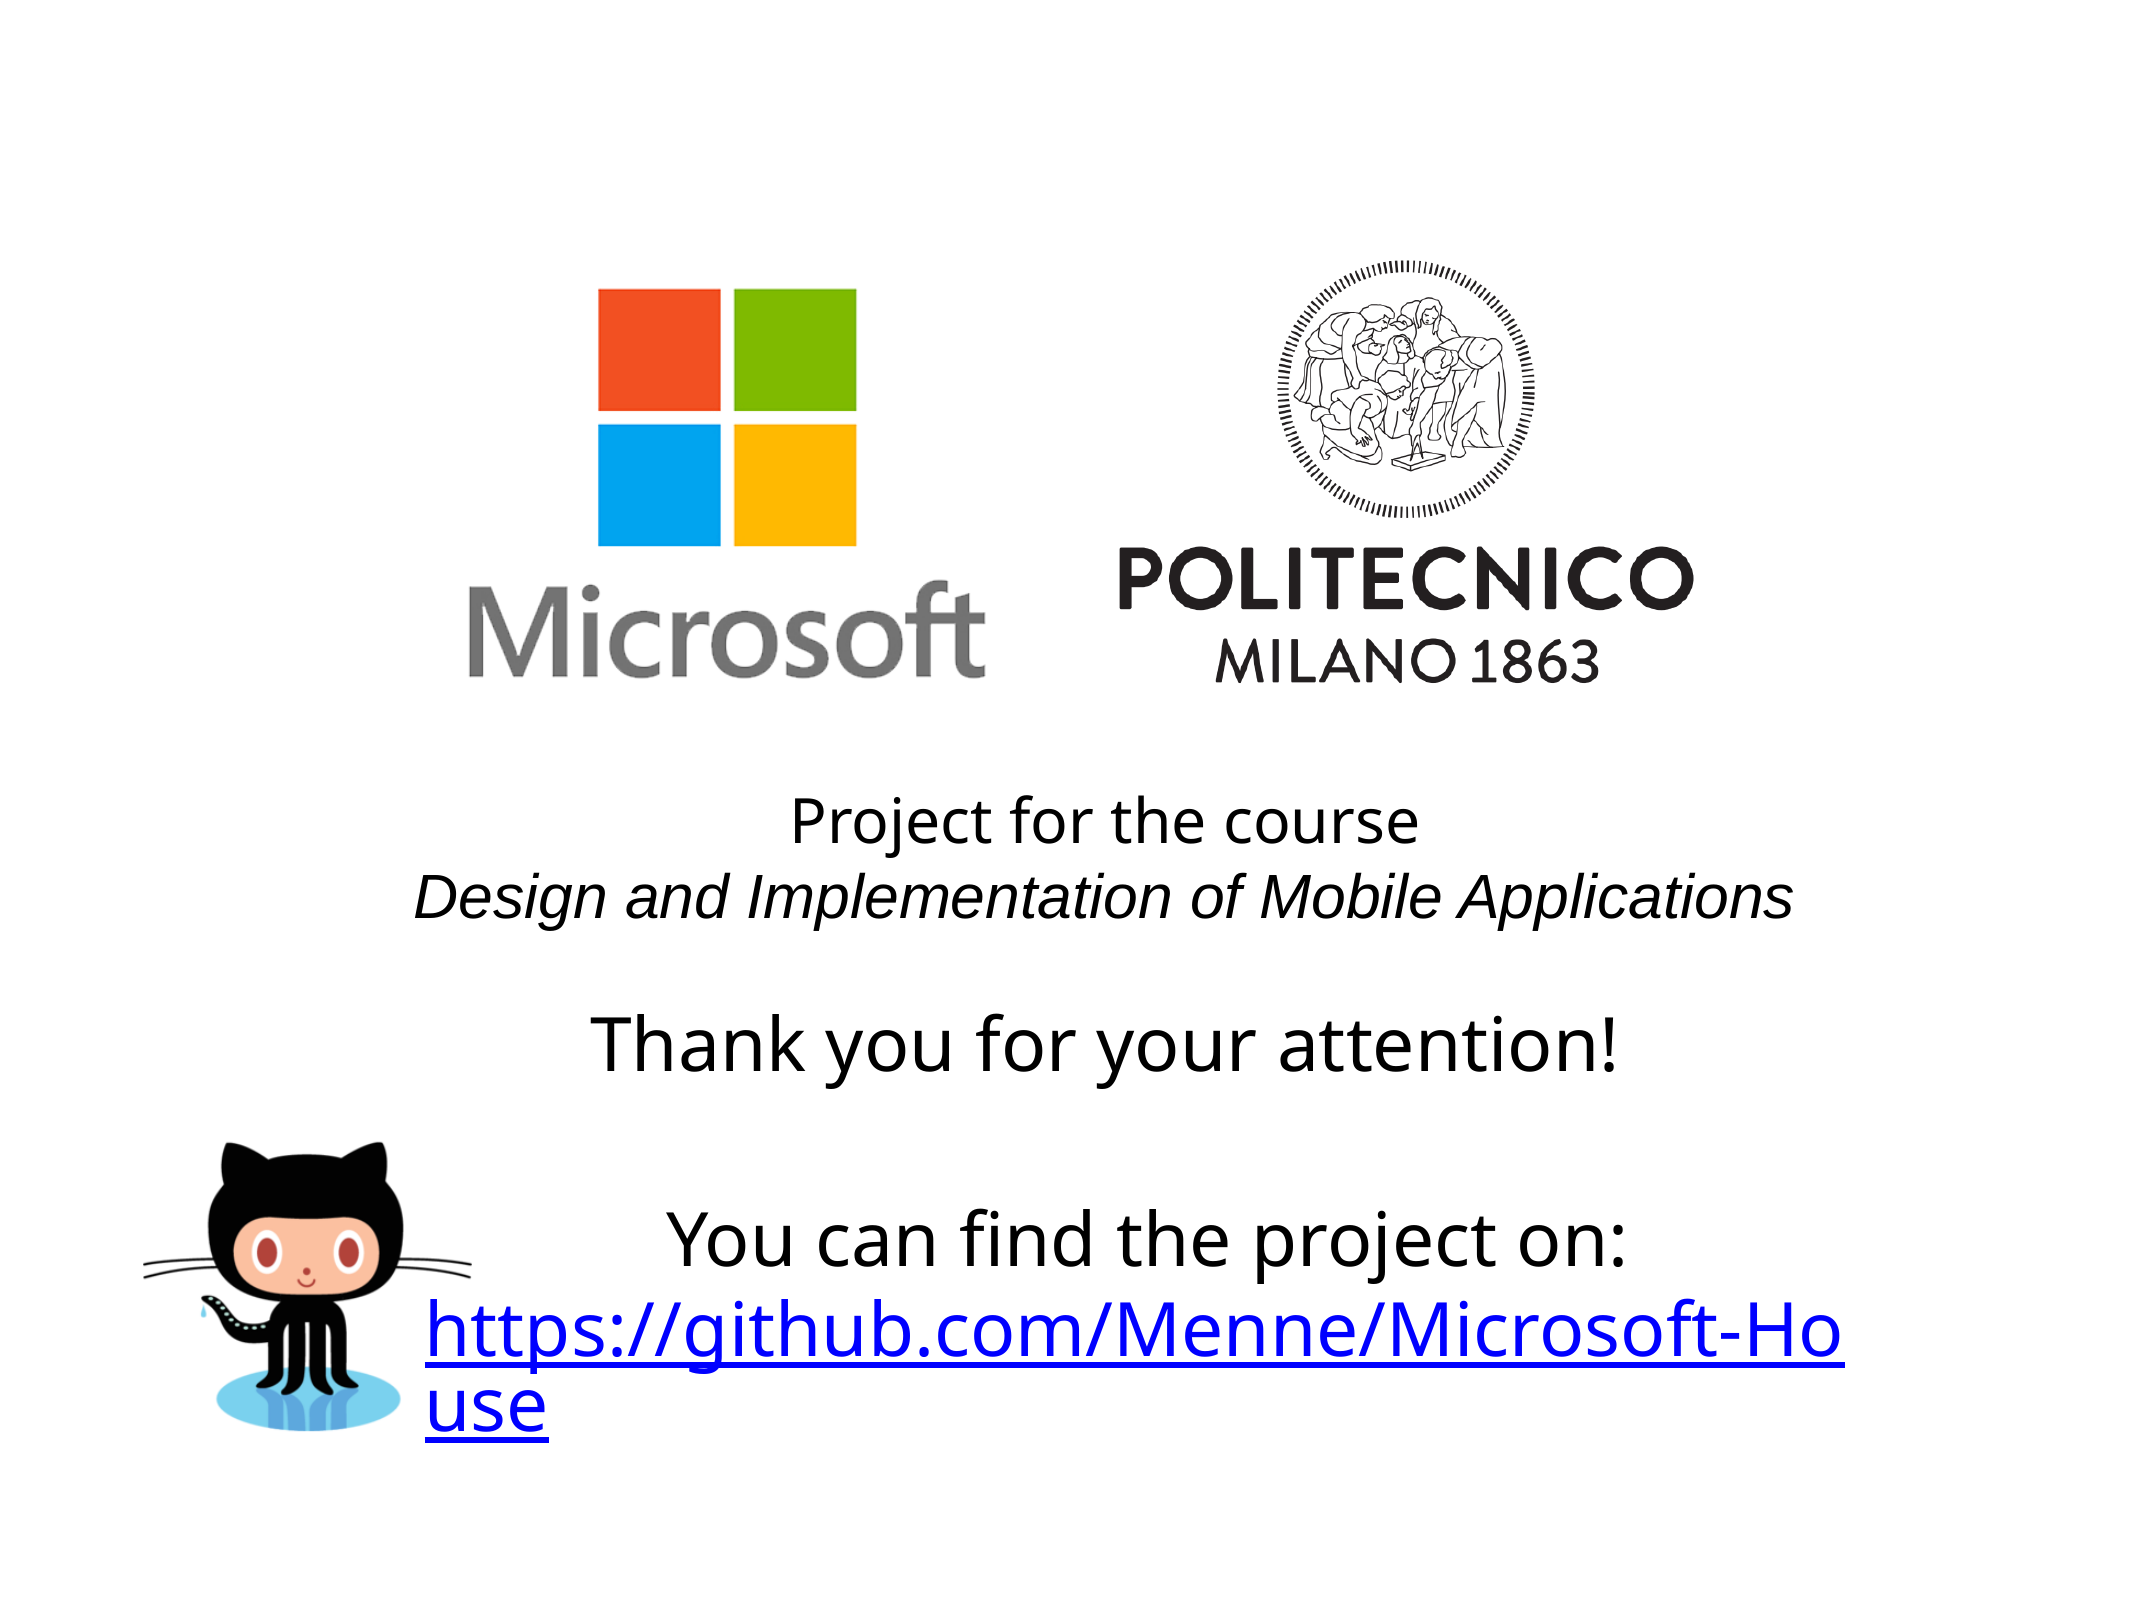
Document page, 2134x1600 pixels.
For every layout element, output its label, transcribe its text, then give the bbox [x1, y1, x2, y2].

picture [407, 235, 1046, 724]
text_box You can find the project on: https://github.com/Menne/Microsoft-House [473, 1183, 1879, 1393]
text_box Project for the course Design and Implementation of Mobile Applications [321, 772, 1890, 939]
picture [142, 1121, 473, 1451]
picture [1081, 235, 1727, 724]
text_box Thank you for your attention! [373, 988, 1837, 1095]
